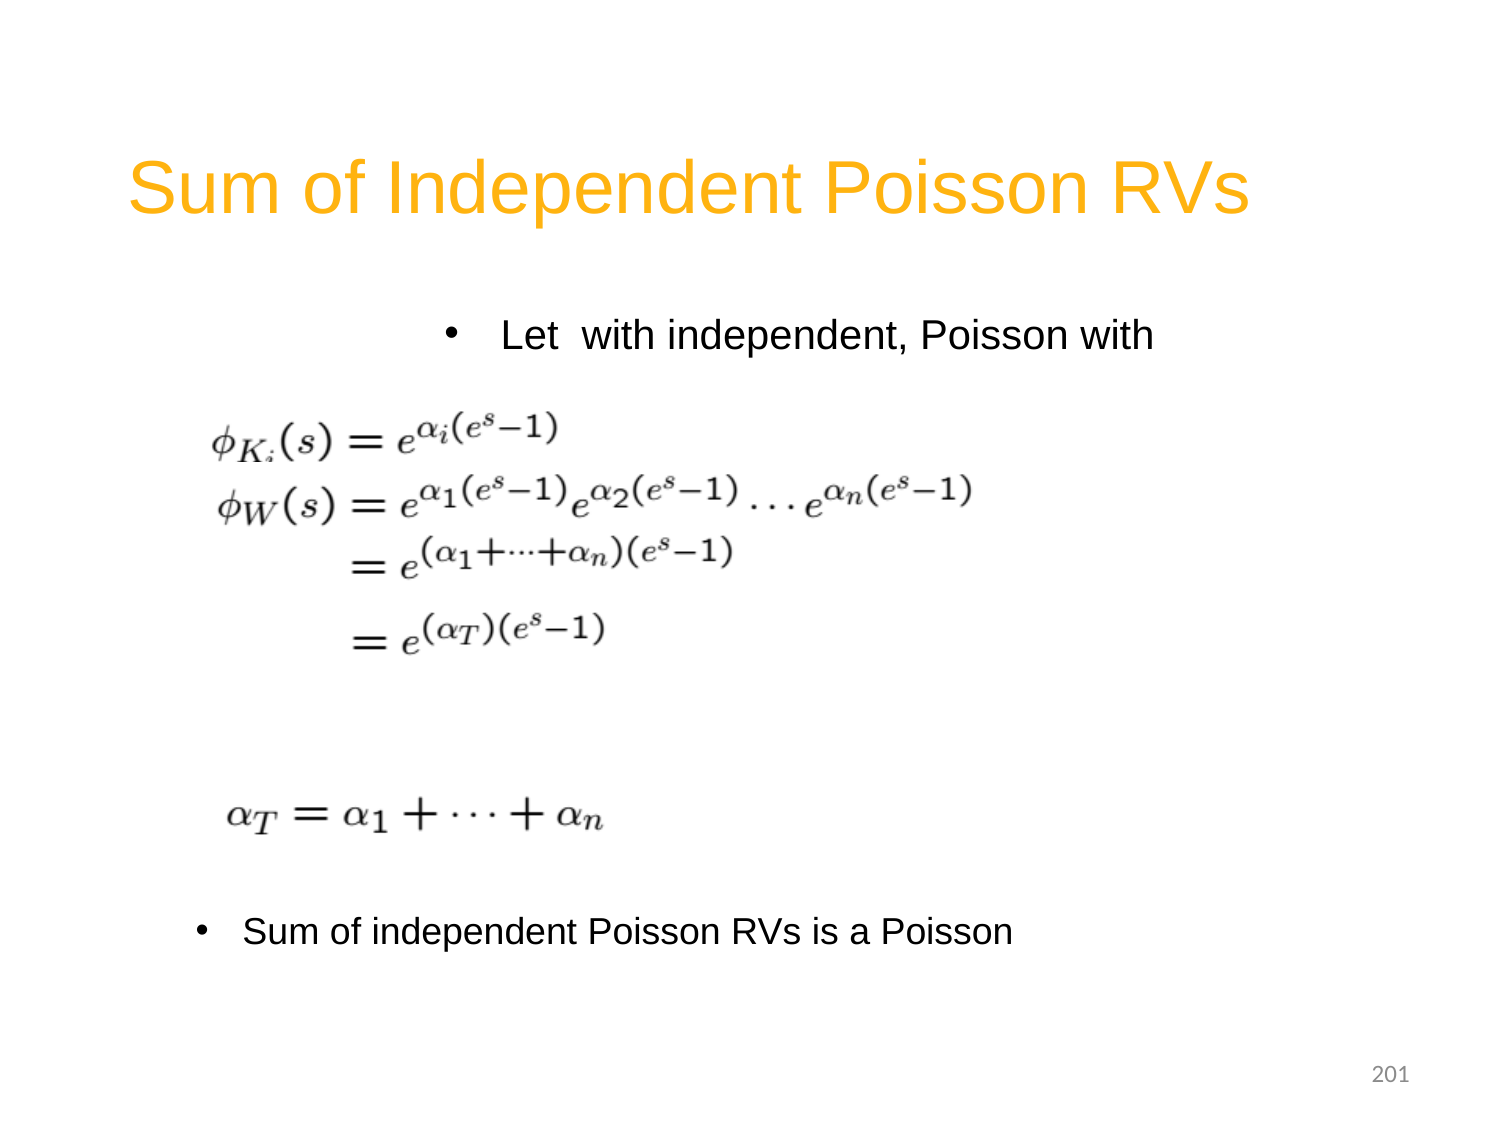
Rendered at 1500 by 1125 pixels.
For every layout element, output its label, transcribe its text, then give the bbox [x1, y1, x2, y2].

title Sum of Independent Poisson RVs [112, 0, 1388, 367]
slide_number 201 [1074, 1042, 1425, 1103]
picture [339, 609, 644, 678]
picture [189, 399, 997, 585]
text_box Sum of independent Poisson RVs is a Poisson [180, 899, 1040, 960]
picture [220, 787, 606, 841]
